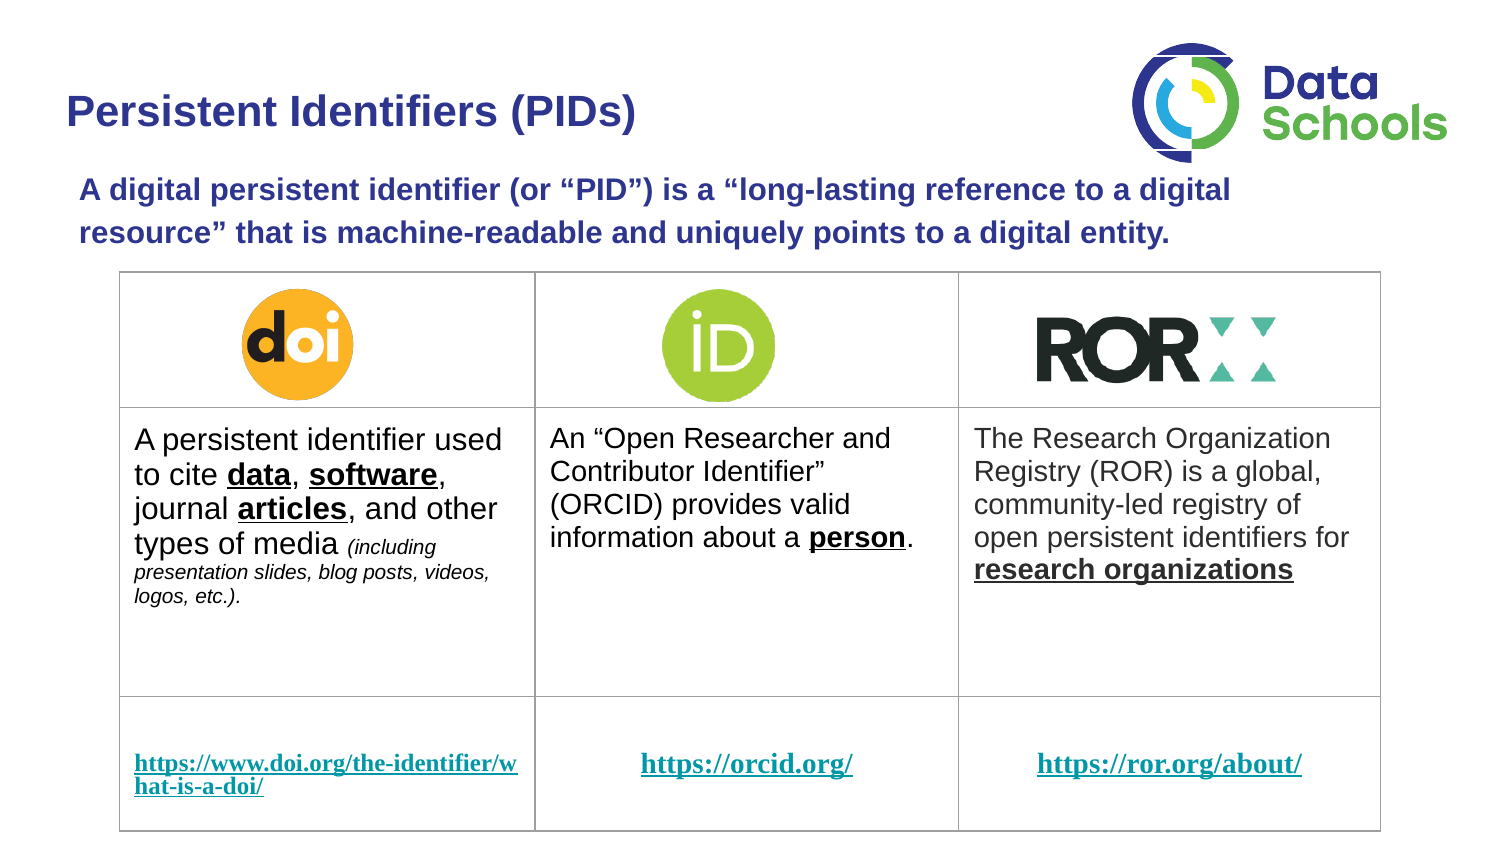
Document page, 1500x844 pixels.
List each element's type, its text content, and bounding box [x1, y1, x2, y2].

picture [1027, 305, 1285, 391]
picture [1132, 43, 1447, 163]
table_header [536, 273, 958, 407]
table_cell A persistent identifier used to cite data, software, journal articles, and other types of media (including presentation slides, blog posts, videos, logos, etc.). [120, 408, 534, 696]
table_header [959, 273, 1380, 407]
table_cell An “Open Researcher and Contributor Identifier” (ORCID) provides valid information about a person. [536, 408, 958, 696]
table_cell The Research Organization Registry (ROR) is a global, community-led registry of open persistent identifiers for research organizations [959, 408, 1380, 696]
picture [662, 289, 775, 402]
table_header [120, 273, 534, 407]
picture [241, 288, 354, 401]
table_cell https://ror.org/about/ [959, 697, 1380, 830]
text_box A digital persistent identifier (or “PID”) is a “long-lasting reference to a digital resource” that is machine-readable and uniquely points to a digital entity. [63, 148, 1326, 265]
table_cell https://orcid.org/ [536, 697, 958, 830]
table_cell https://www.doi.org/the-identifier/what-is-a-doi/ [120, 697, 534, 830]
title Persistent Identifiers (PIDs) [51, 56, 1127, 151]
